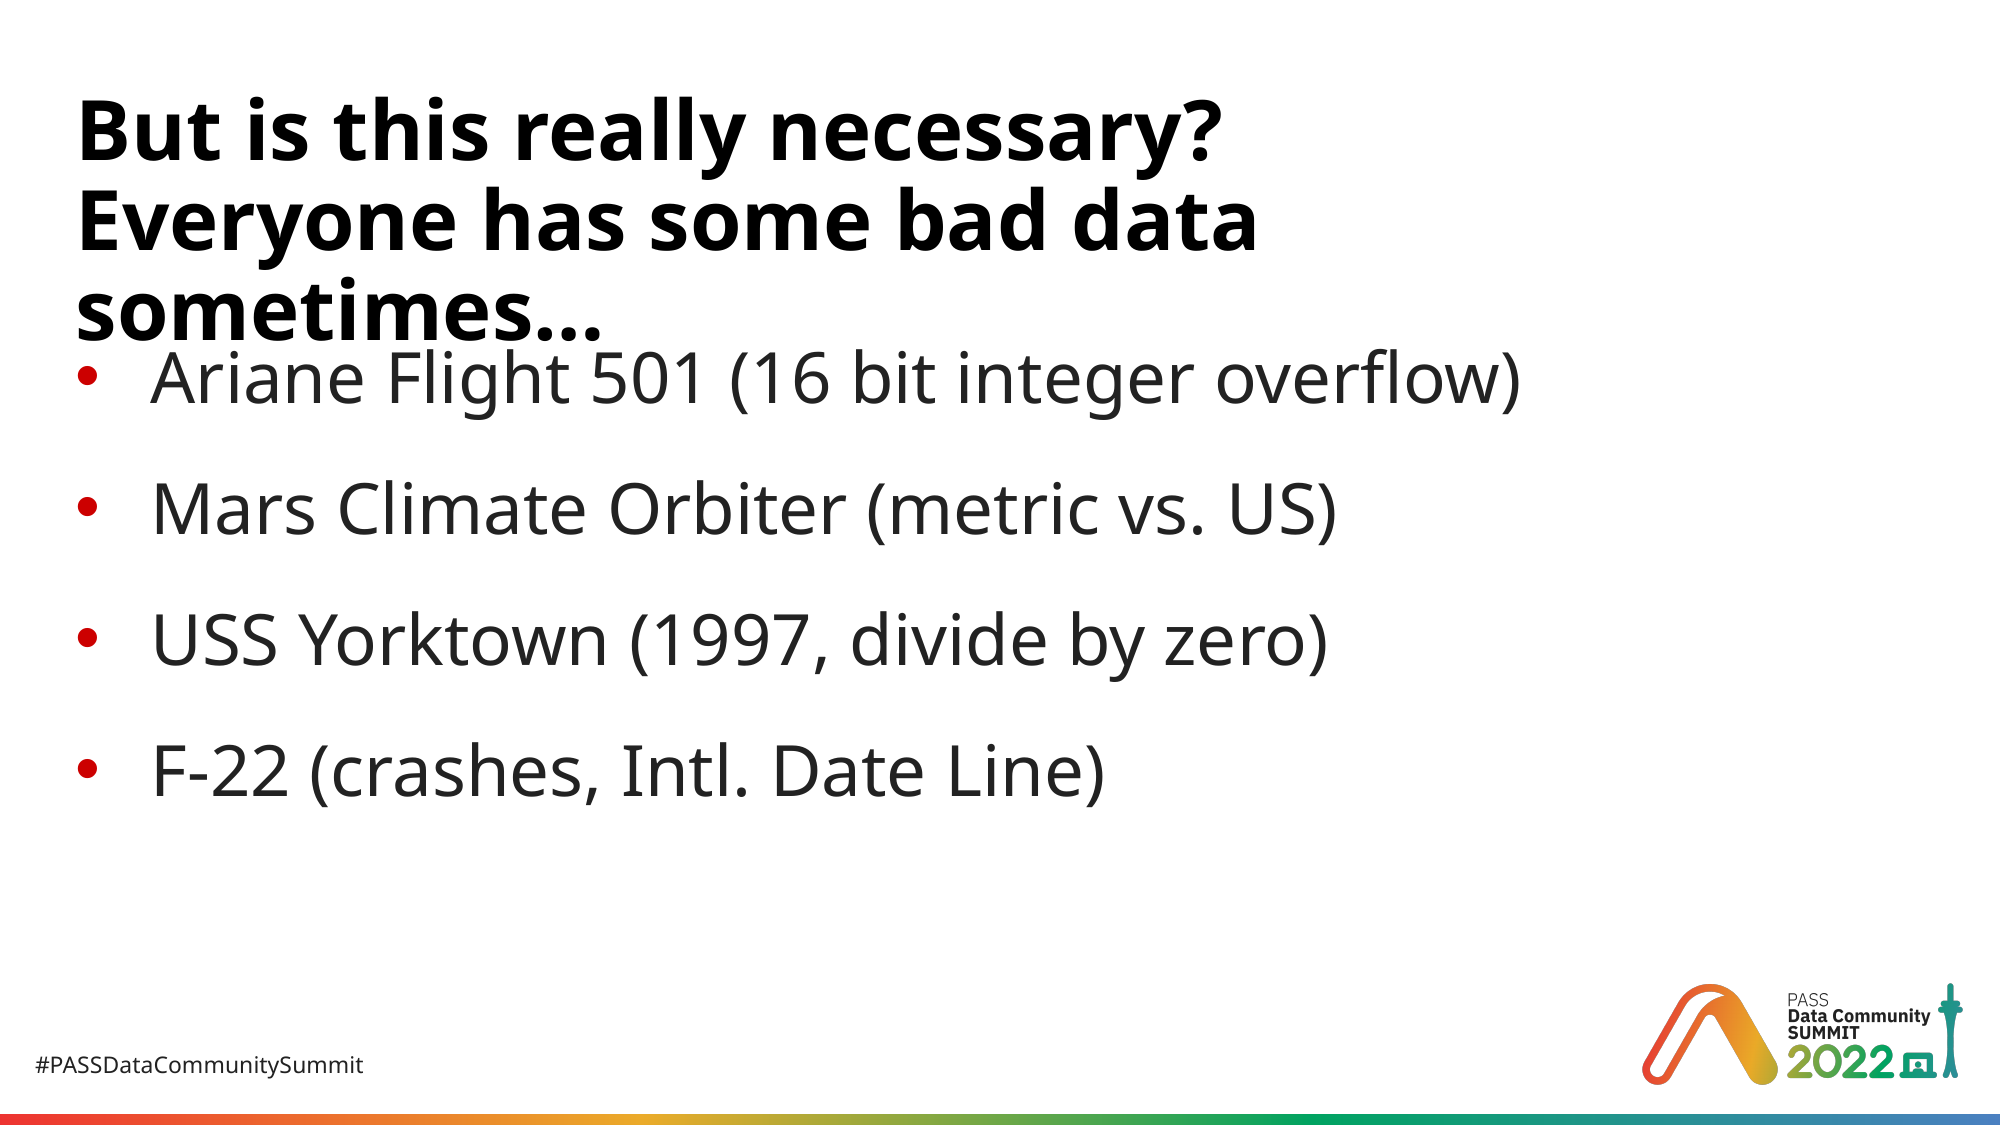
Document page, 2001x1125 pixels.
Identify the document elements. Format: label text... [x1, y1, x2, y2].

picture [1642, 983, 1963, 1085]
picture [0, 1114, 2000, 1125]
title But is this really necessary? Everyone has some bad data sometimes… [60, 80, 1606, 299]
list Ariane Flight 501 (16 bit integer overflow) Mars Climate Orbiter (metric vs. US) USS Yorktown (1997, divide by zero) F-22 (crashes, Intl. Date Line) [60, 299, 1786, 1014]
